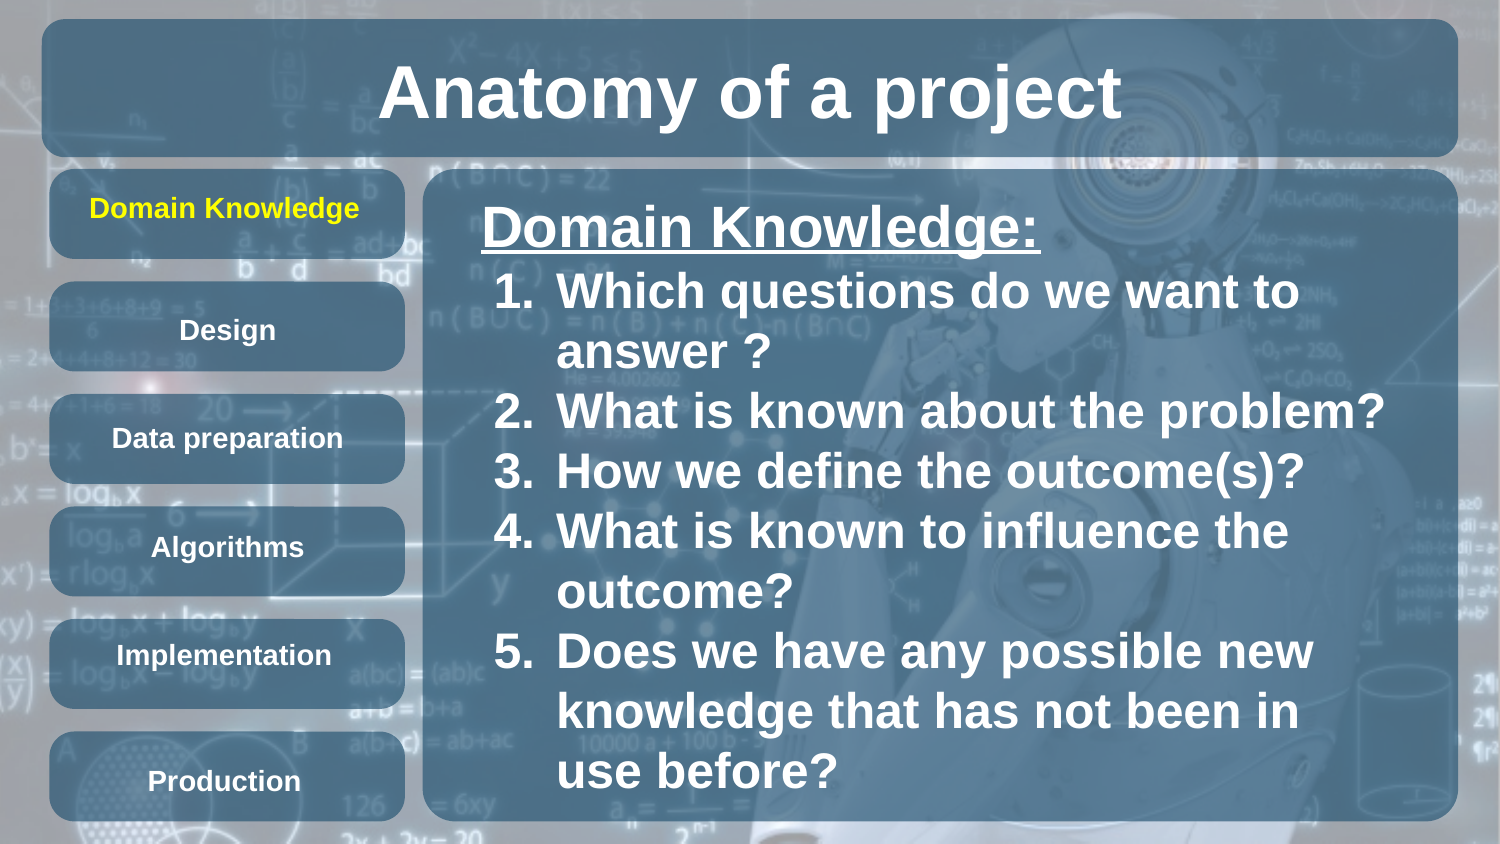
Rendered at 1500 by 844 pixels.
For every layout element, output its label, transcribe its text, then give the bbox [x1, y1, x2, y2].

text_box Domain Knowledge [36, 167, 413, 246]
picture [0, 0, 1500, 844]
text_box Implementation [46, 615, 403, 693]
text_box Production [46, 741, 403, 819]
text_box Algorithms [49, 507, 407, 585]
text_box Data preparation [49, 398, 407, 476]
list Domain Knowledge: Which questions do we want to answer ? What is known about the problem? How we define the outcome(s)? What is known to influence the outcome? Does we have any possible new knowledge that has not been in use before? [481, 188, 1395, 804]
title Anatomy of a project [49, 43, 1451, 134]
text_box Design [49, 290, 407, 368]
